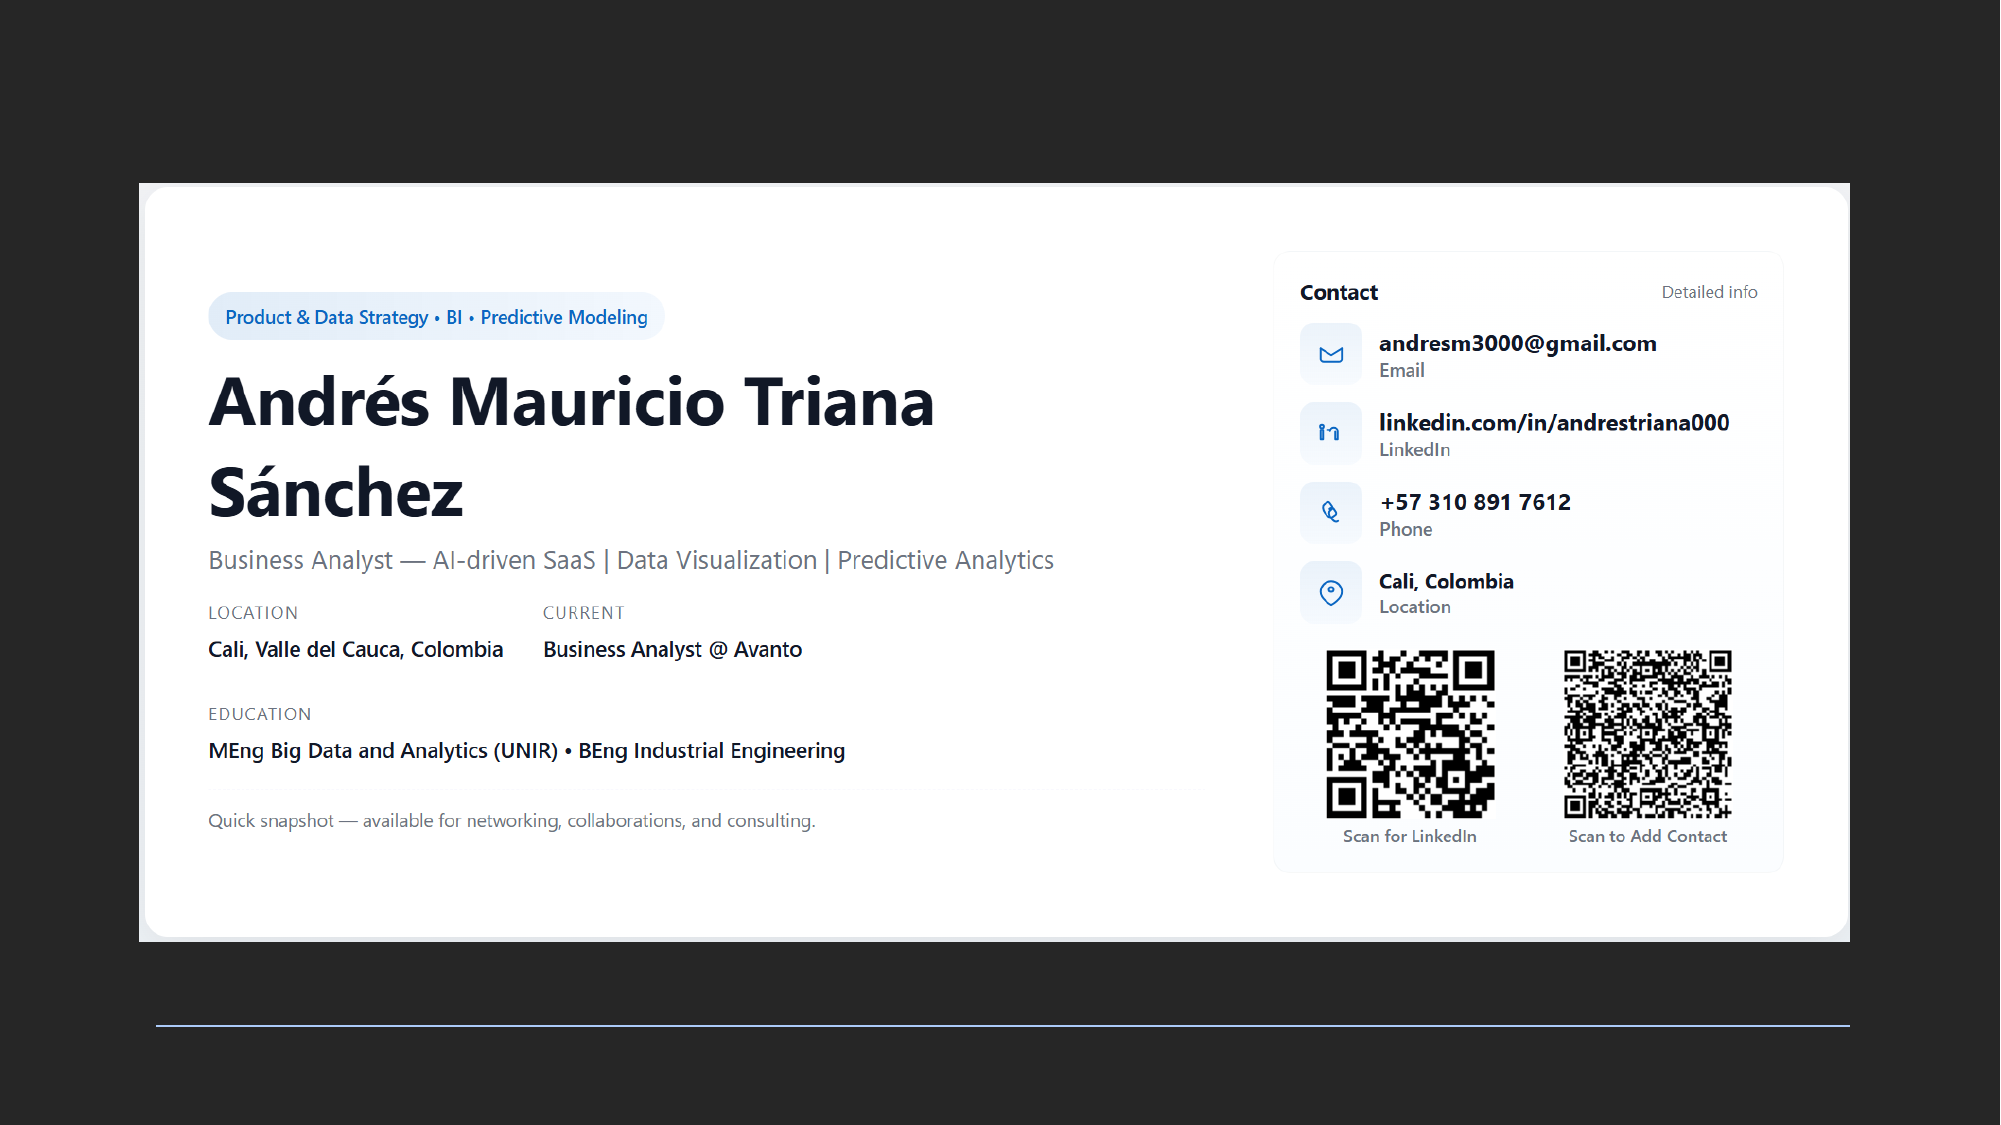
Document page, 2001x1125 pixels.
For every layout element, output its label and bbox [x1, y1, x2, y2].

picture [139, 183, 1850, 942]
